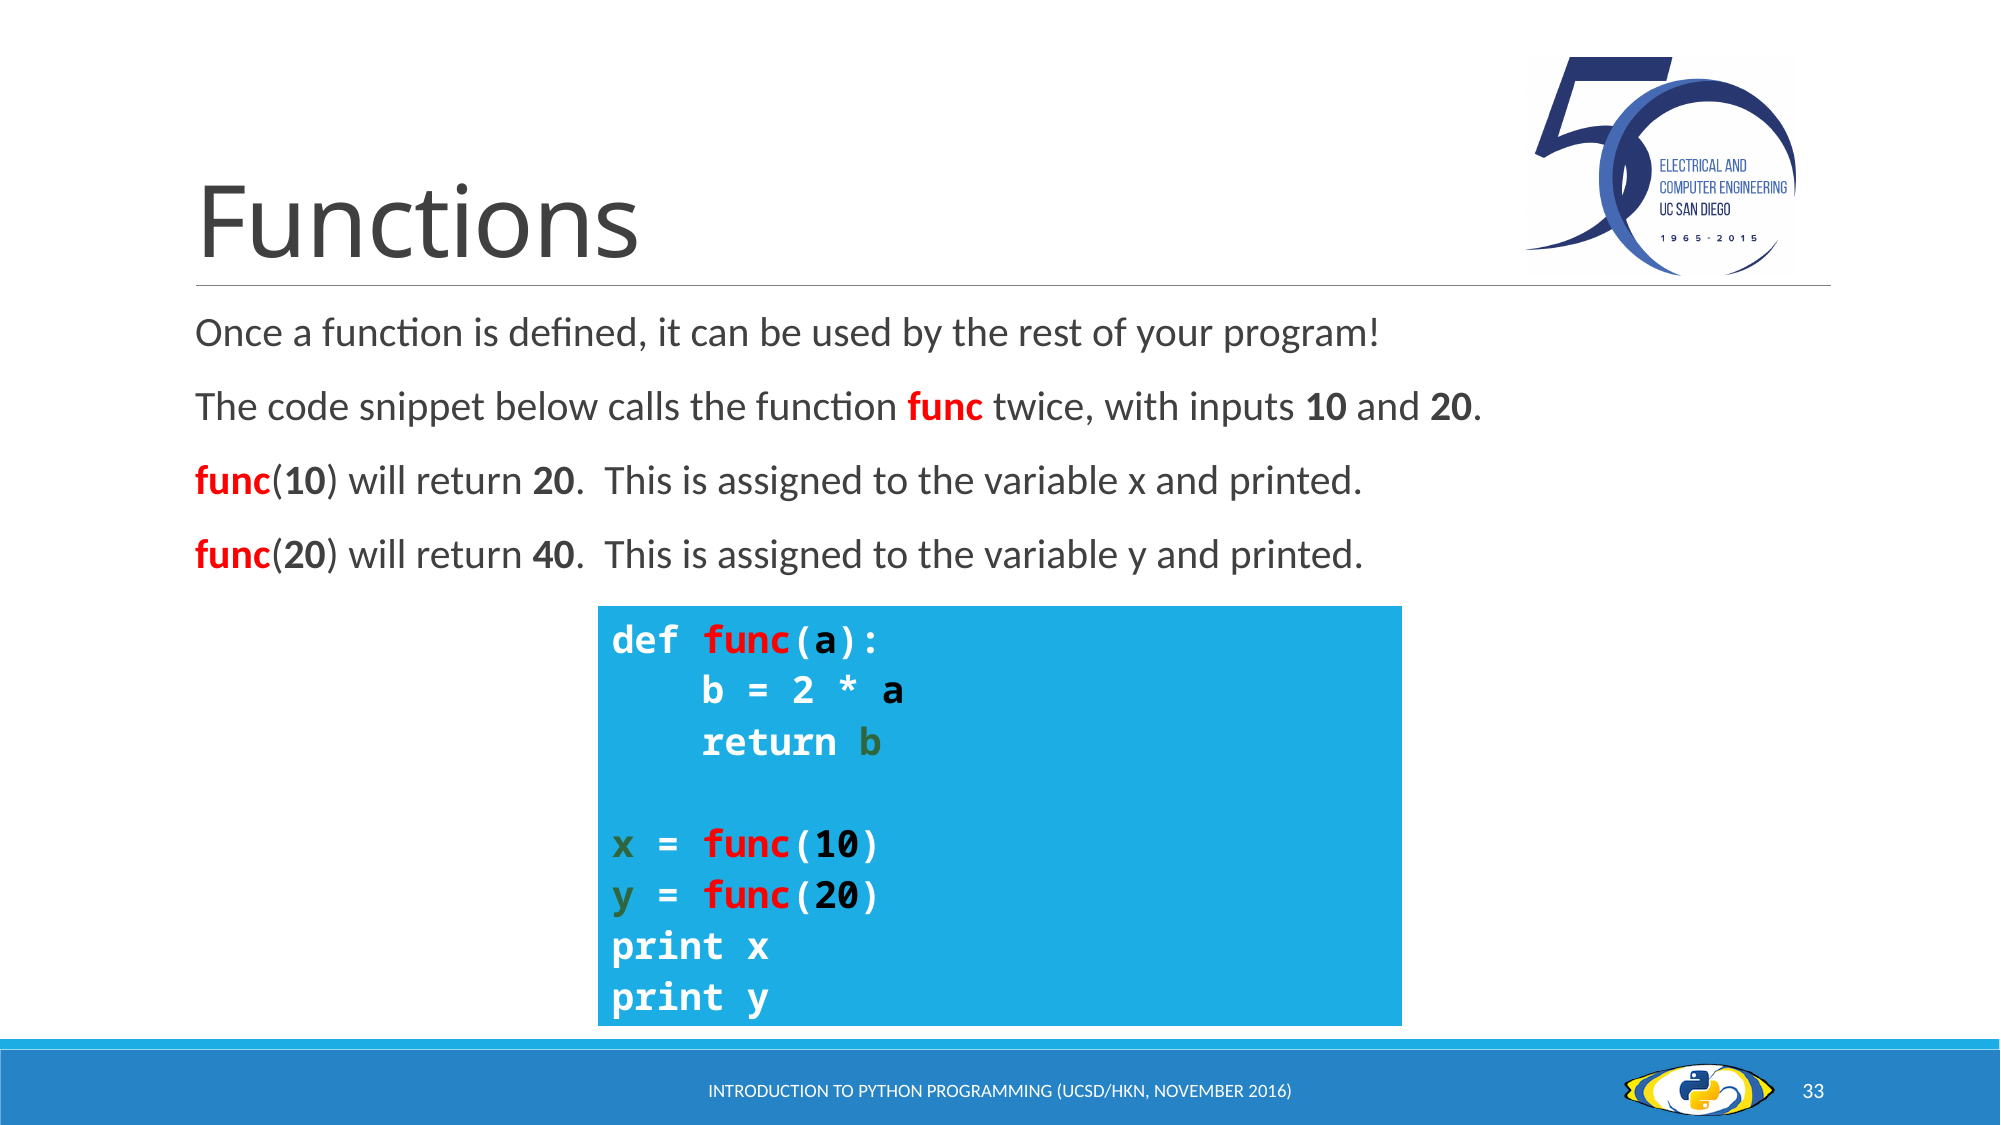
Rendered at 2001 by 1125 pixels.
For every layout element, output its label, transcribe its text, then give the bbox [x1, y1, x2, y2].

slide_number 33 [1624, 1059, 1840, 1120]
footer Introduction to Python Programming (UCSD/HKN, November 2016) [604, 1059, 1396, 1120]
title Functions [180, 47, 1830, 285]
list Once a function is defined, it can be used by the rest of your program! The code snippet below calls the function func twice, with inputs 10 and 20. func(10) will return 20. This is assigned to the variable x and printed. func(20) will return 40. This is assigned to the variable y and printed. [180, 302, 1830, 963]
table_header def func(a): b = 2 * a return b x = func(10) y = func(20) print x print y [598, 606, 1402, 1026]
